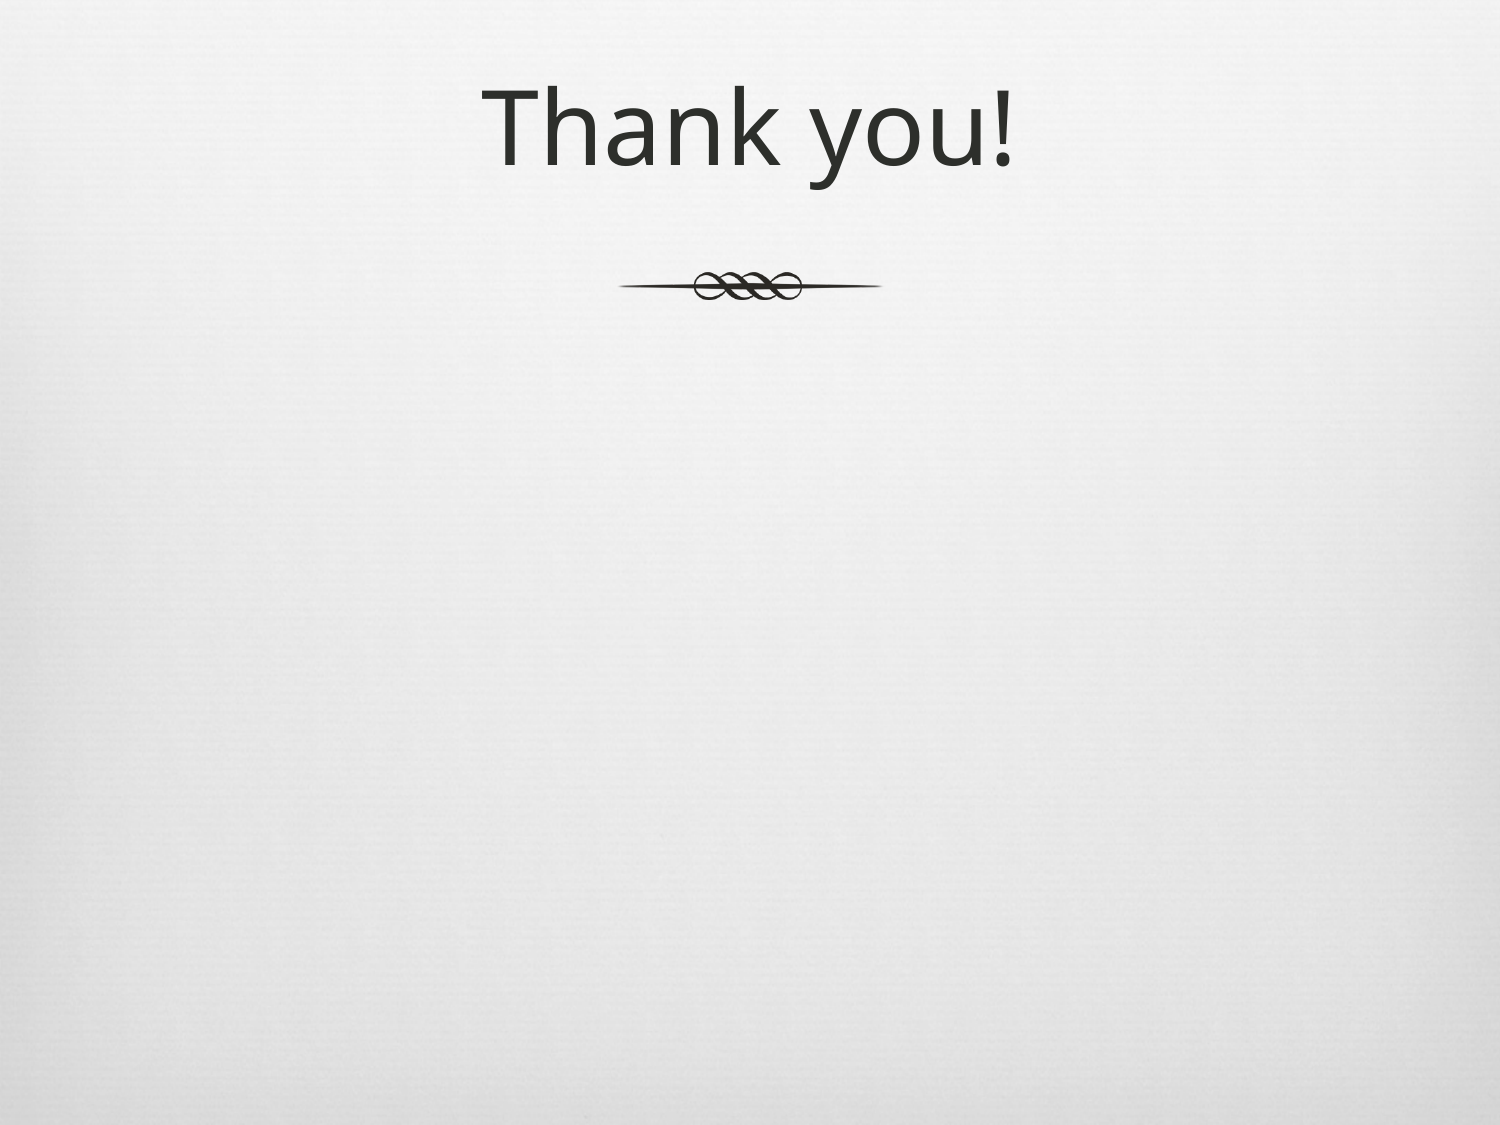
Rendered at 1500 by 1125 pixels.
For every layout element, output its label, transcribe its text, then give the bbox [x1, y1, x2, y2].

title Thank you! [112, 11, 1388, 236]
picture [615, 272, 885, 300]
